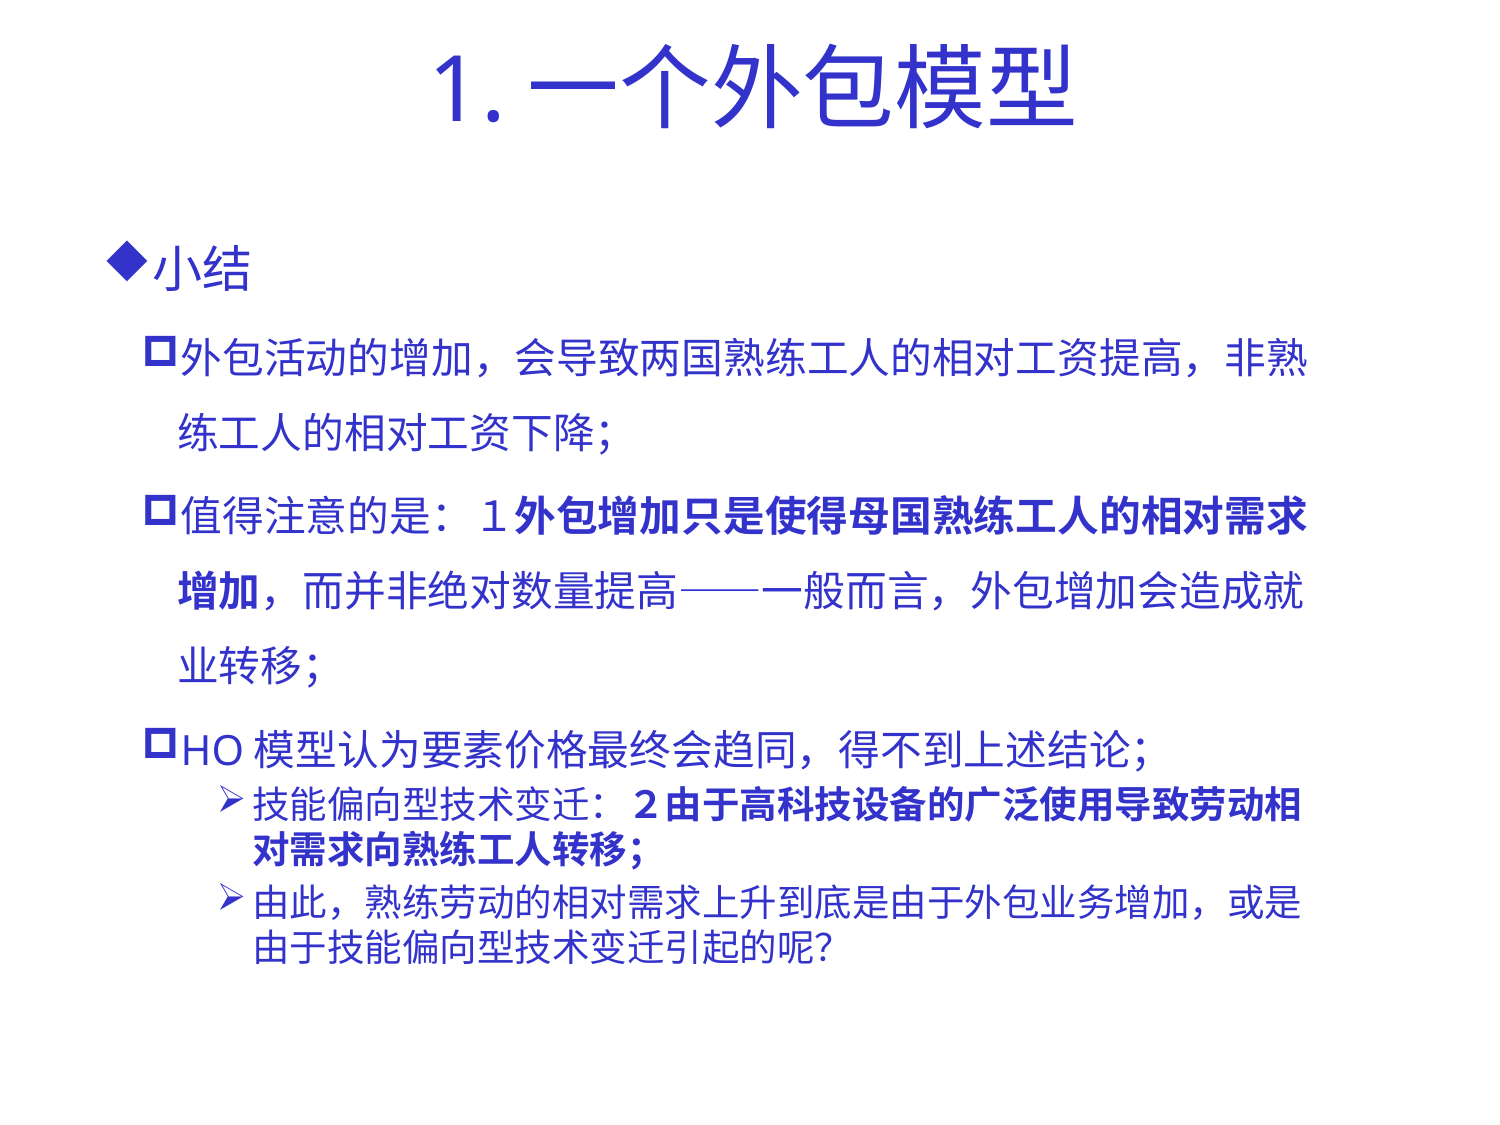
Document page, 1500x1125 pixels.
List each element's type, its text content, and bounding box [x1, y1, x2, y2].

text_box [0, 0, 1500, 75]
title 1.一个外包模型 [49, 75, 1458, 135]
text_box 小结 外包活动的增加，会导致两国熟练工人的相对工资提高，非熟练工人的相对工资下降； 值得注意的是：１外包增加只是使得母国熟练工人的相对需求增加，而并非绝对数量提高——一般而言，外包增加会造成就业转移； HO模型认为要素价格最终会趋同，得不到上述结论； 技能偏向型技术变迁：２由于高科技设备的广泛使用导致劳动相对需求向熟练工人转移； 由此，熟练劳动的相对需求上升到底是由于外包业务增加，或是由于技能偏向型技术变迁引起的呢？ [87, 200, 1352, 977]
